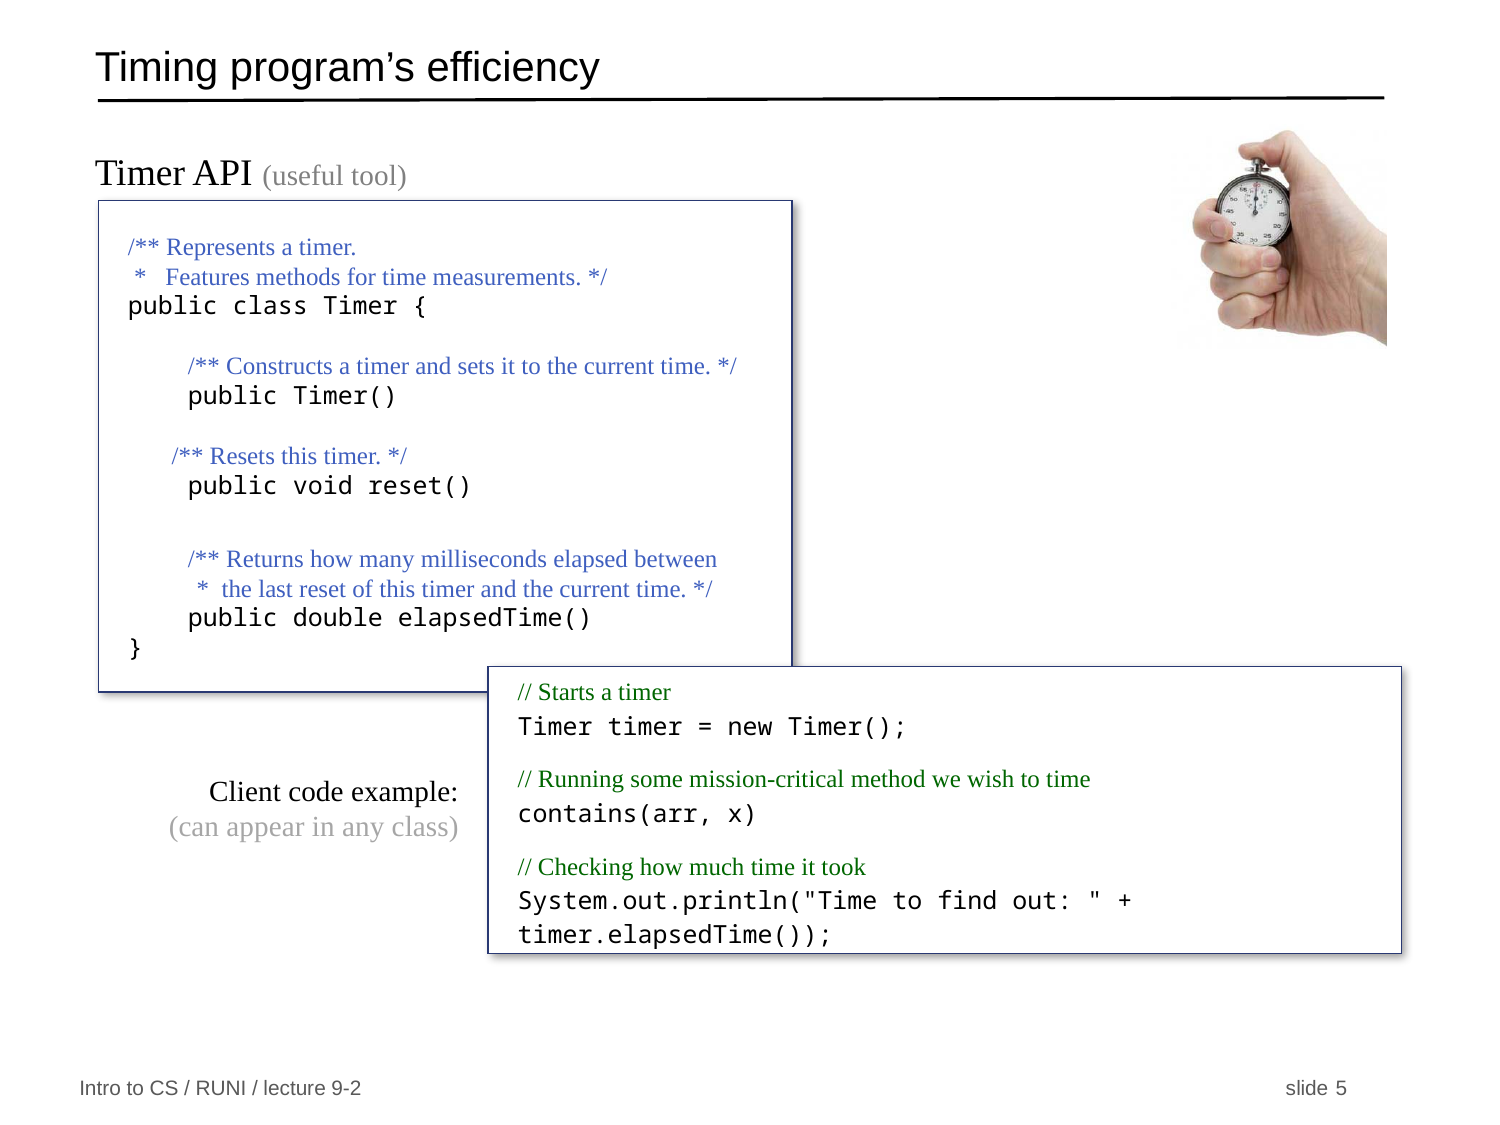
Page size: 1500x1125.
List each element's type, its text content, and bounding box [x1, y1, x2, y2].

text_box Timer API (useful tool) [79, 139, 566, 198]
text_box /** Represents a timer. * Features methods for time measurements. */ public class Timer { /** Constructs a timer and sets it to the current time. */ public Timer() /** Resets this timer. */ public void reset() /** Returns how many milliseconds elapsed between * the last reset of this timer and the current time. */ public double elapsedTime() } [98, 200, 792, 693]
text_box // Starts a timer Timer timer = new Timer(); // Running some mission-critical method we wish to time contains(arr, x) // Checking how much time it took System.out.println("Time to find out: " + timer.elapsedTime()); [488, 666, 1402, 954]
picture [1171, 124, 1387, 349]
title Timing program’s efficiency [79, 33, 1371, 109]
text_box Client code example: (can appear in any class) [112, 764, 474, 823]
